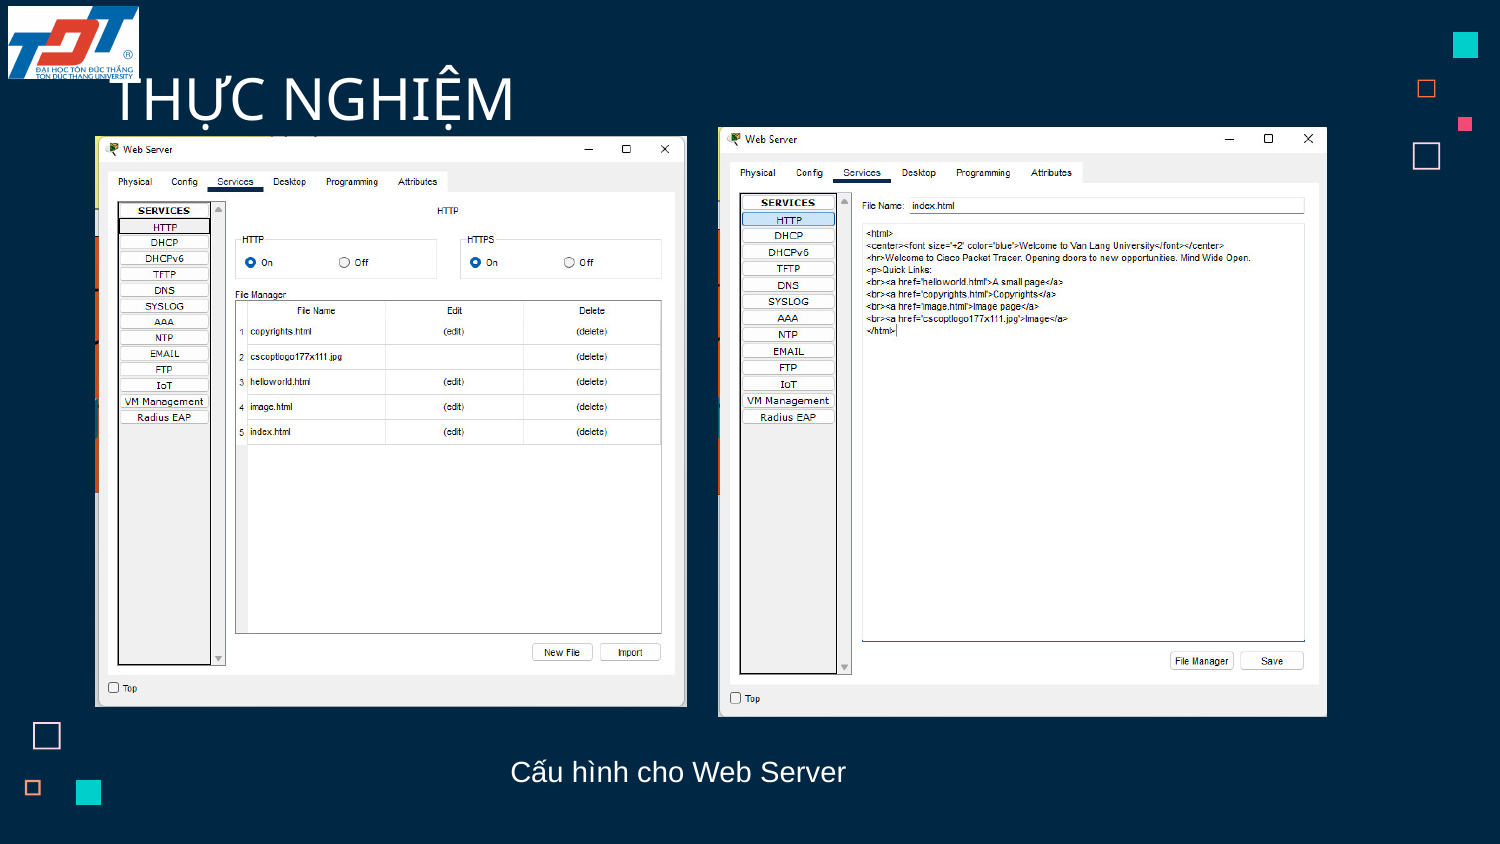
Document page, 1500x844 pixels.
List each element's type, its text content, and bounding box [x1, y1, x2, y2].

text_box Cấu hình cho Web Server [495, 746, 879, 797]
picture [7, 6, 139, 79]
picture [95, 136, 688, 708]
title THỰC NGHIỆM [94, 46, 1358, 141]
picture [718, 126, 1327, 717]
